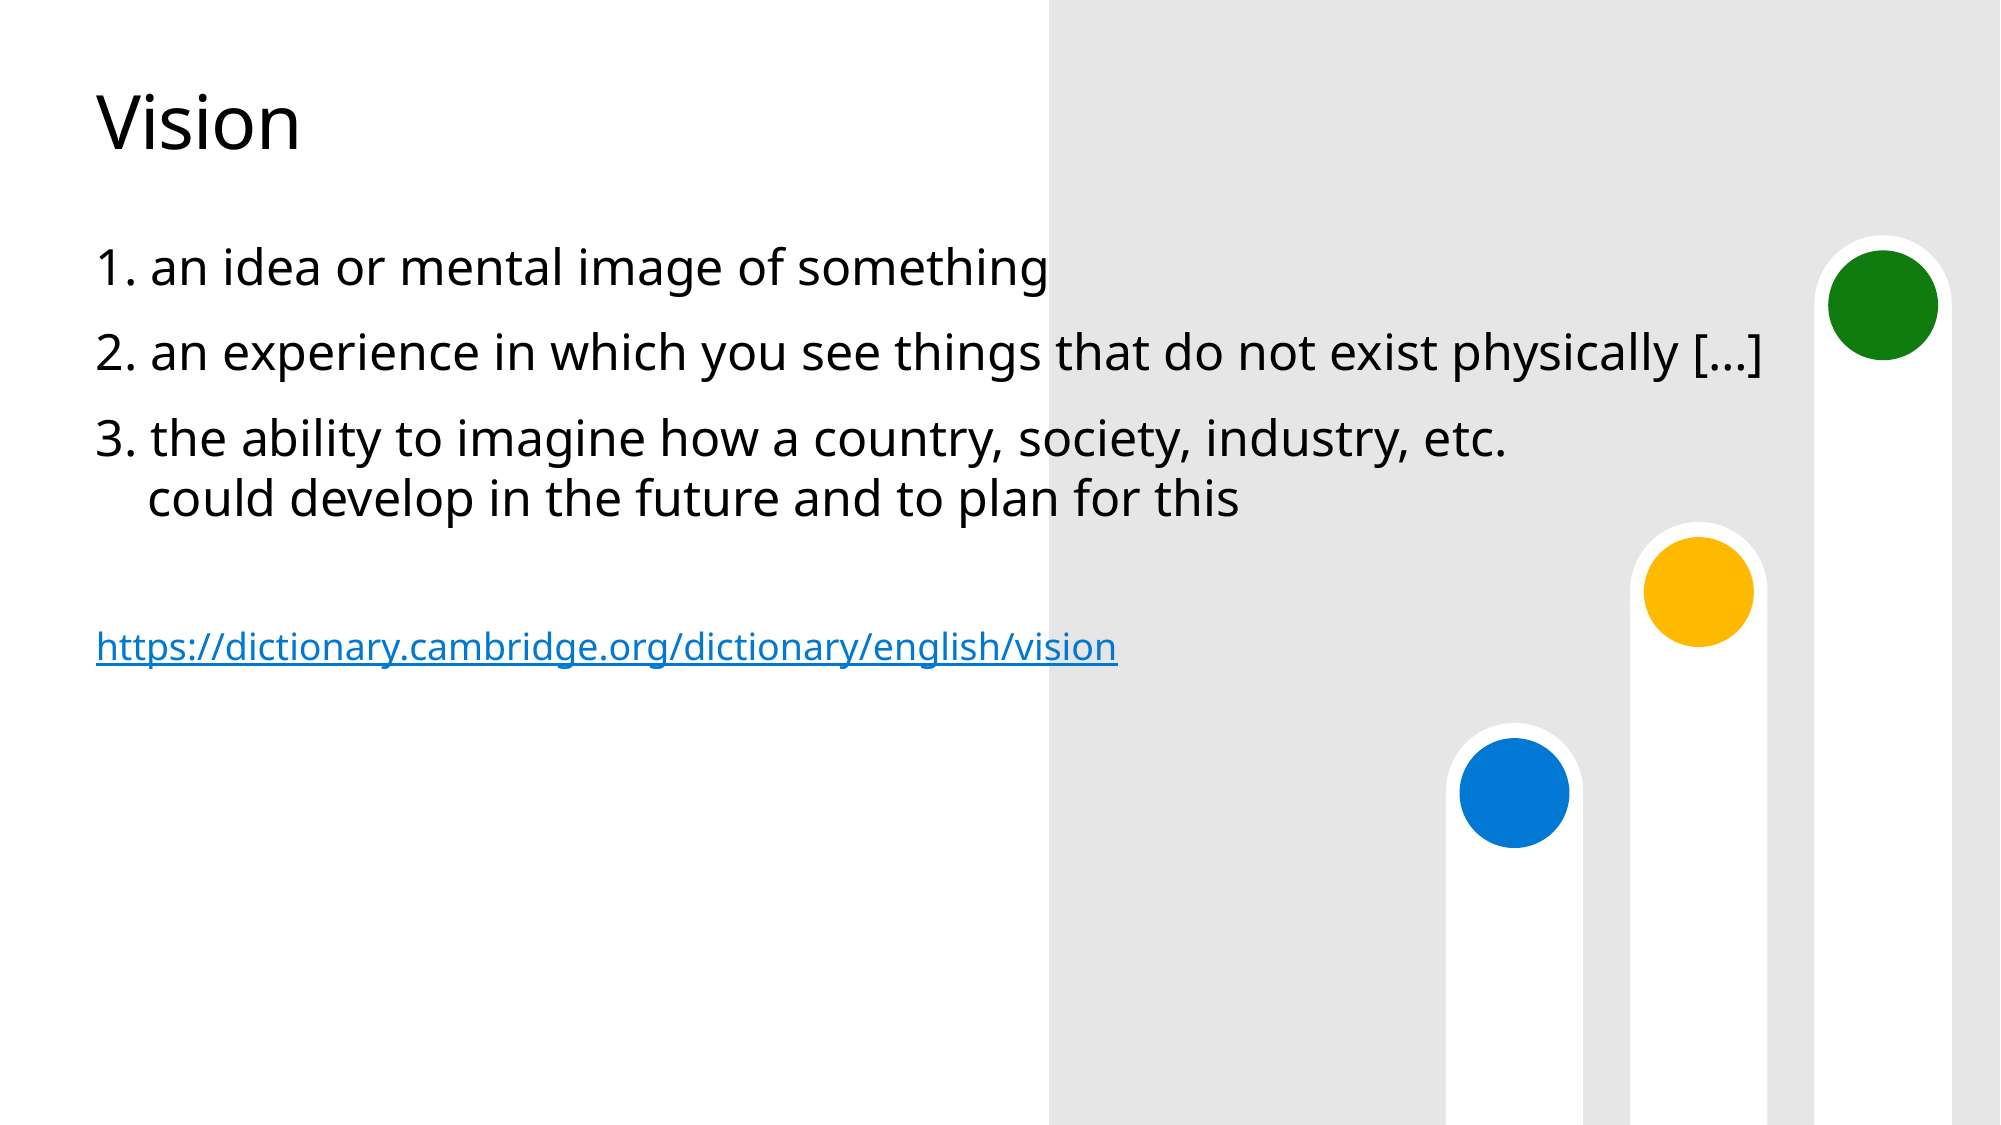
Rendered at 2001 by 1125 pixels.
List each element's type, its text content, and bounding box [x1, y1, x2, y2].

list 1. an idea or mental image of something 2. an experience in which you see things that do not exist physically […] 3. the ability to imagine how a country, society, industry, etc. could develop in the future and to plan for this https://dictionary.cambridge.org/dictionary/english/vision [95, 235, 1965, 827]
title Vision [96, 75, 953, 166]
